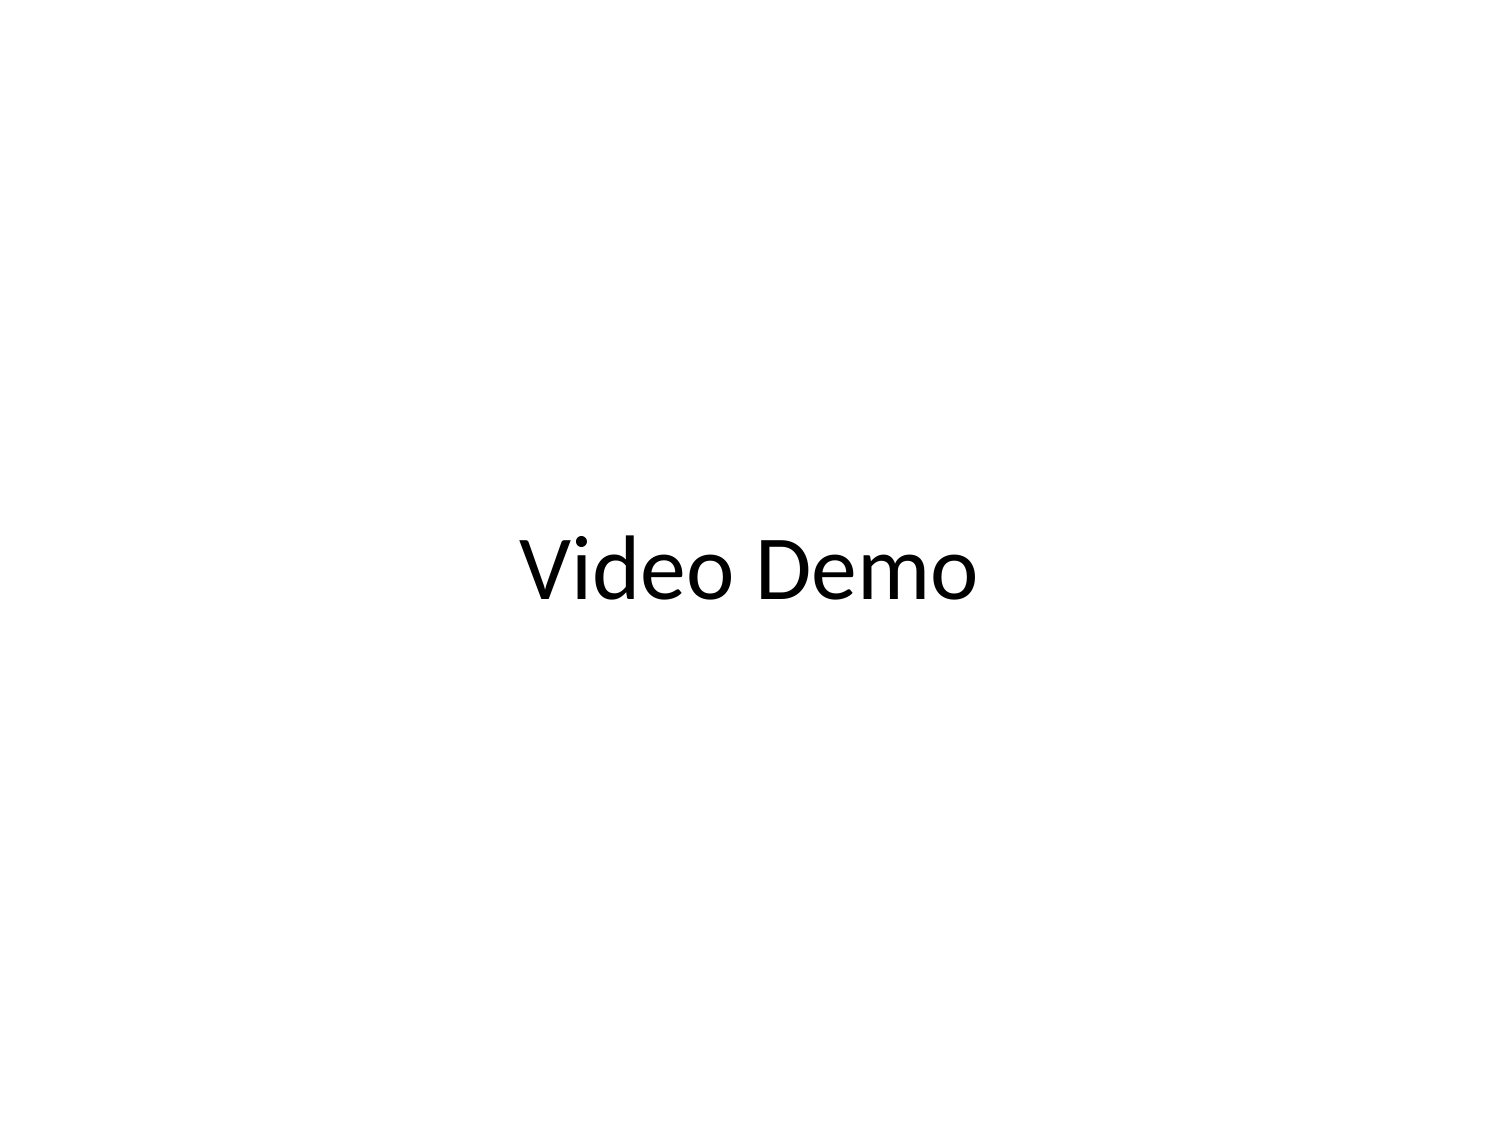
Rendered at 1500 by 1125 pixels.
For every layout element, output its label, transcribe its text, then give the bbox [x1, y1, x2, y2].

title Video Demo [75, 468, 1425, 657]
